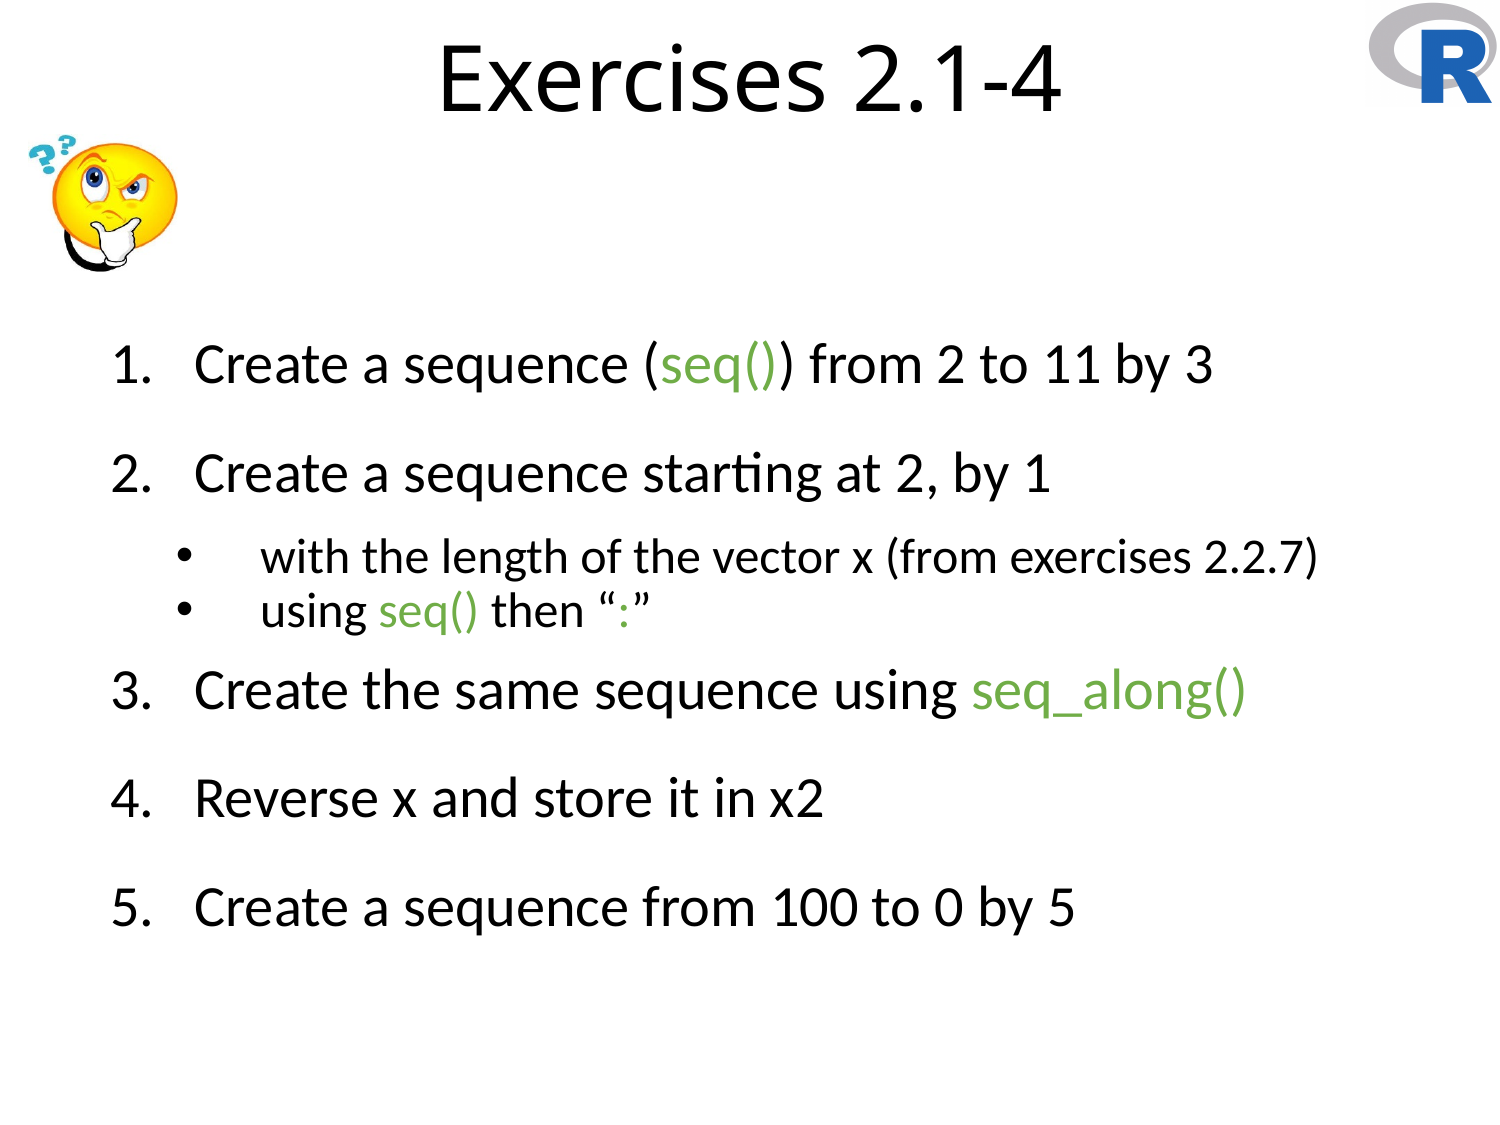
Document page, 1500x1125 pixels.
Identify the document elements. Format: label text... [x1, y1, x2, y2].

list Create a sequence (seq()) from 2 to 11 by 3 Create a sequence starting at 2, by 1 with the length of the vector x (from exercises 2.2.7) using seq() then “:” Create the same sequence using seq_along() Reverse x and store it in x2 Create a sequence from 100 to 0 by 5 [95, 326, 1425, 1040]
title Exercises 2.1-4 [0, 0, 1500, 163]
picture [1365, 0, 1500, 107]
picture [28, 134, 178, 272]
